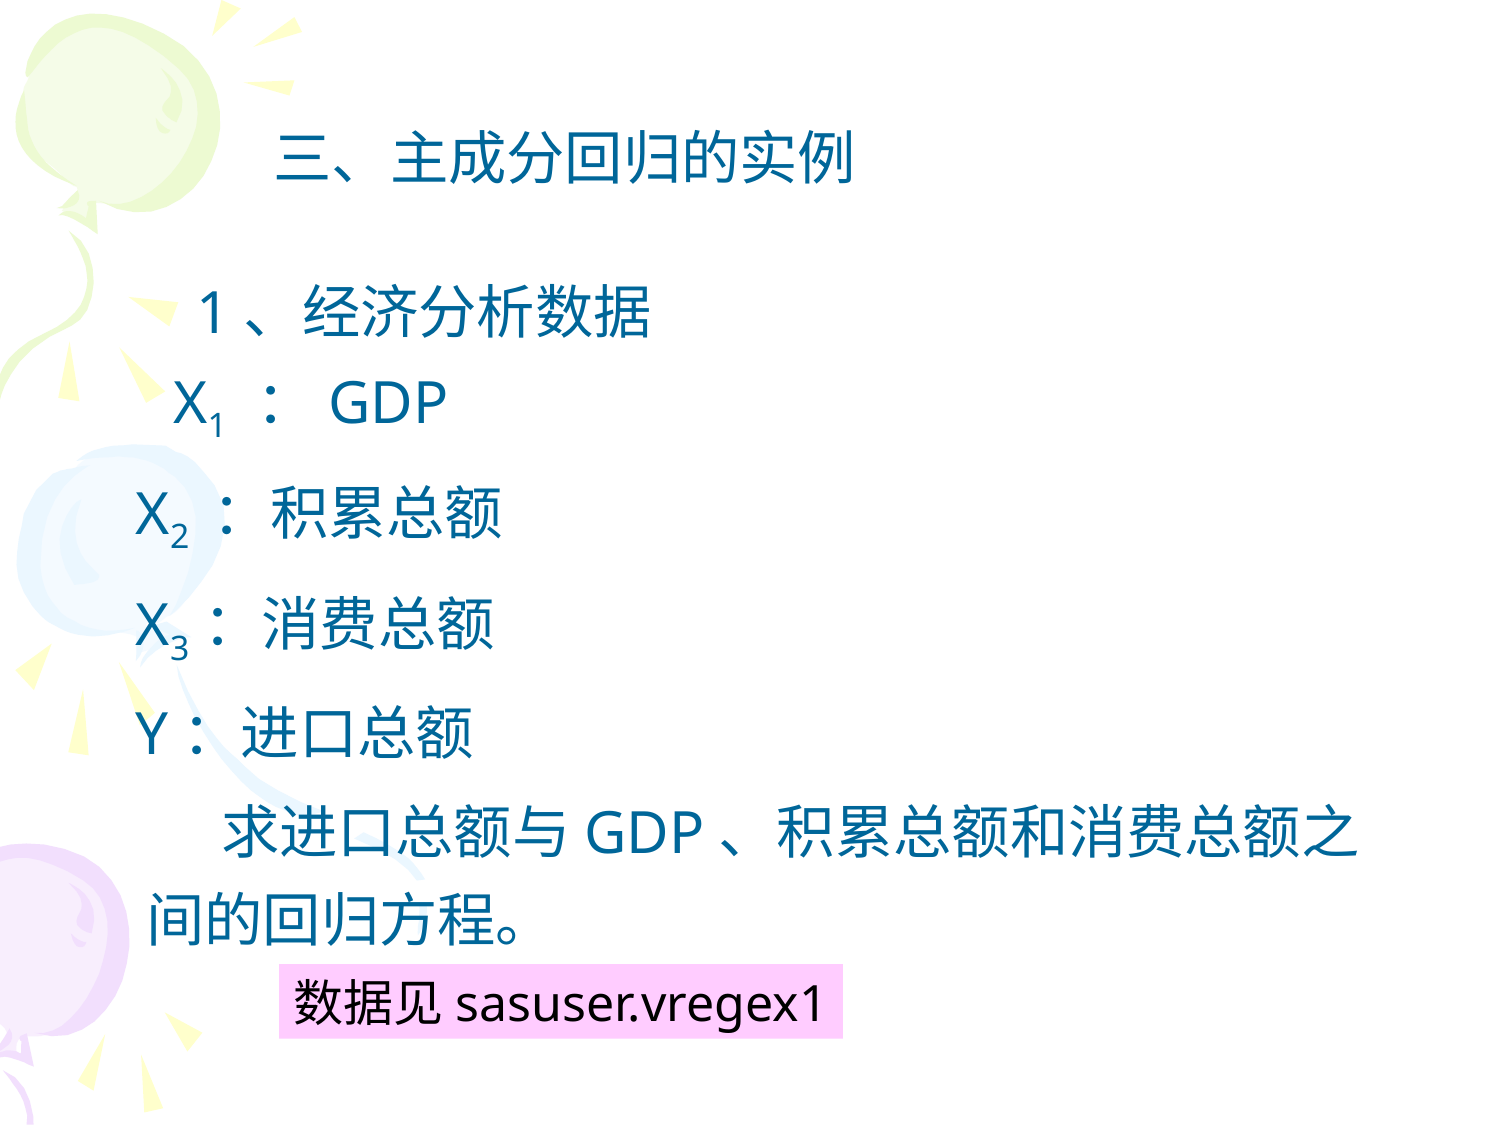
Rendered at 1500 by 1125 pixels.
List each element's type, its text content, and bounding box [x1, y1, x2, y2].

text_box 三、主成分回归的实例 [231, 113, 872, 199]
list 1、经济分析数据 X1 ：GDP X2 ：积累总额 X3：消费总额 Y：进口总额 求进口总额与GDP、积累总额和消费总额之间的回归方程。 [75, 249, 1425, 1125]
text_box 数据见sasuser.vregex1 [279, 964, 843, 1039]
